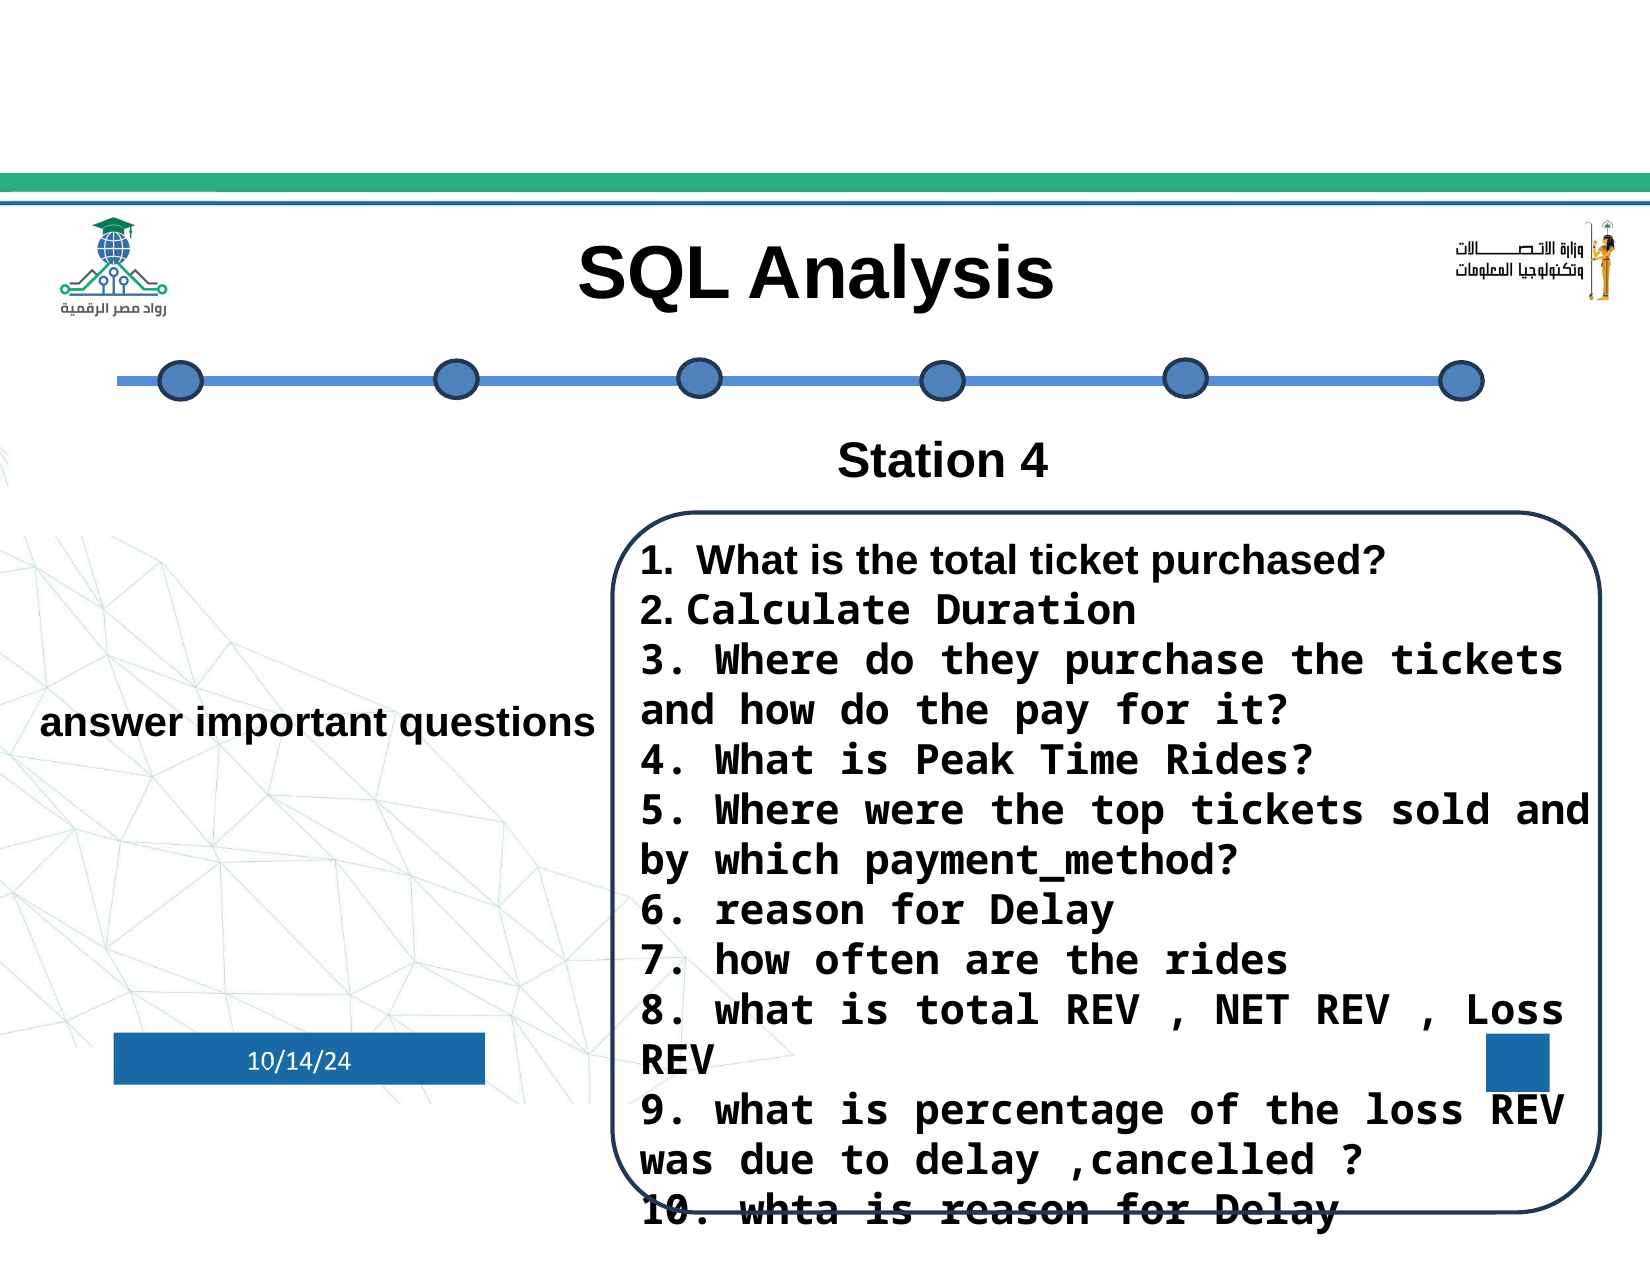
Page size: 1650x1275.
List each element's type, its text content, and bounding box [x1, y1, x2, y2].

text_box [158, 388, 203, 402]
text_box [678, 388, 721, 399]
text_box answer important questions [24, 687, 610, 753]
picture [0, 173, 1650, 1104]
text_box [919, 359, 966, 379]
text_box Station 4 [792, 419, 1093, 495]
text_box What is the total ticket purchased? 2. Calculate Duration 3. Where do they purchase the tickets and how do the pay for it? 4. What is Peak Time Rides? 5. Where were the top tickets sold and by which payment_method? 6. reason for Delay 7. how often are the rides 8. what is total REV , NET REV , Loss REV 9. what is percentage of the loss REV was due to delay ,cancelled ? 10. whta is reason for Delay [624, 525, 1625, 1241]
text_box [1438, 359, 1485, 402]
text_box [433, 358, 480, 379]
text_box [920, 388, 965, 402]
text_box [676, 357, 723, 379]
text_box [1165, 388, 1207, 399]
text_box [157, 359, 204, 379]
text_box [1162, 357, 1209, 379]
text_box SQL Analysis [562, 215, 1388, 321]
text_box [610, 510, 1603, 1215]
text_box [435, 388, 478, 401]
